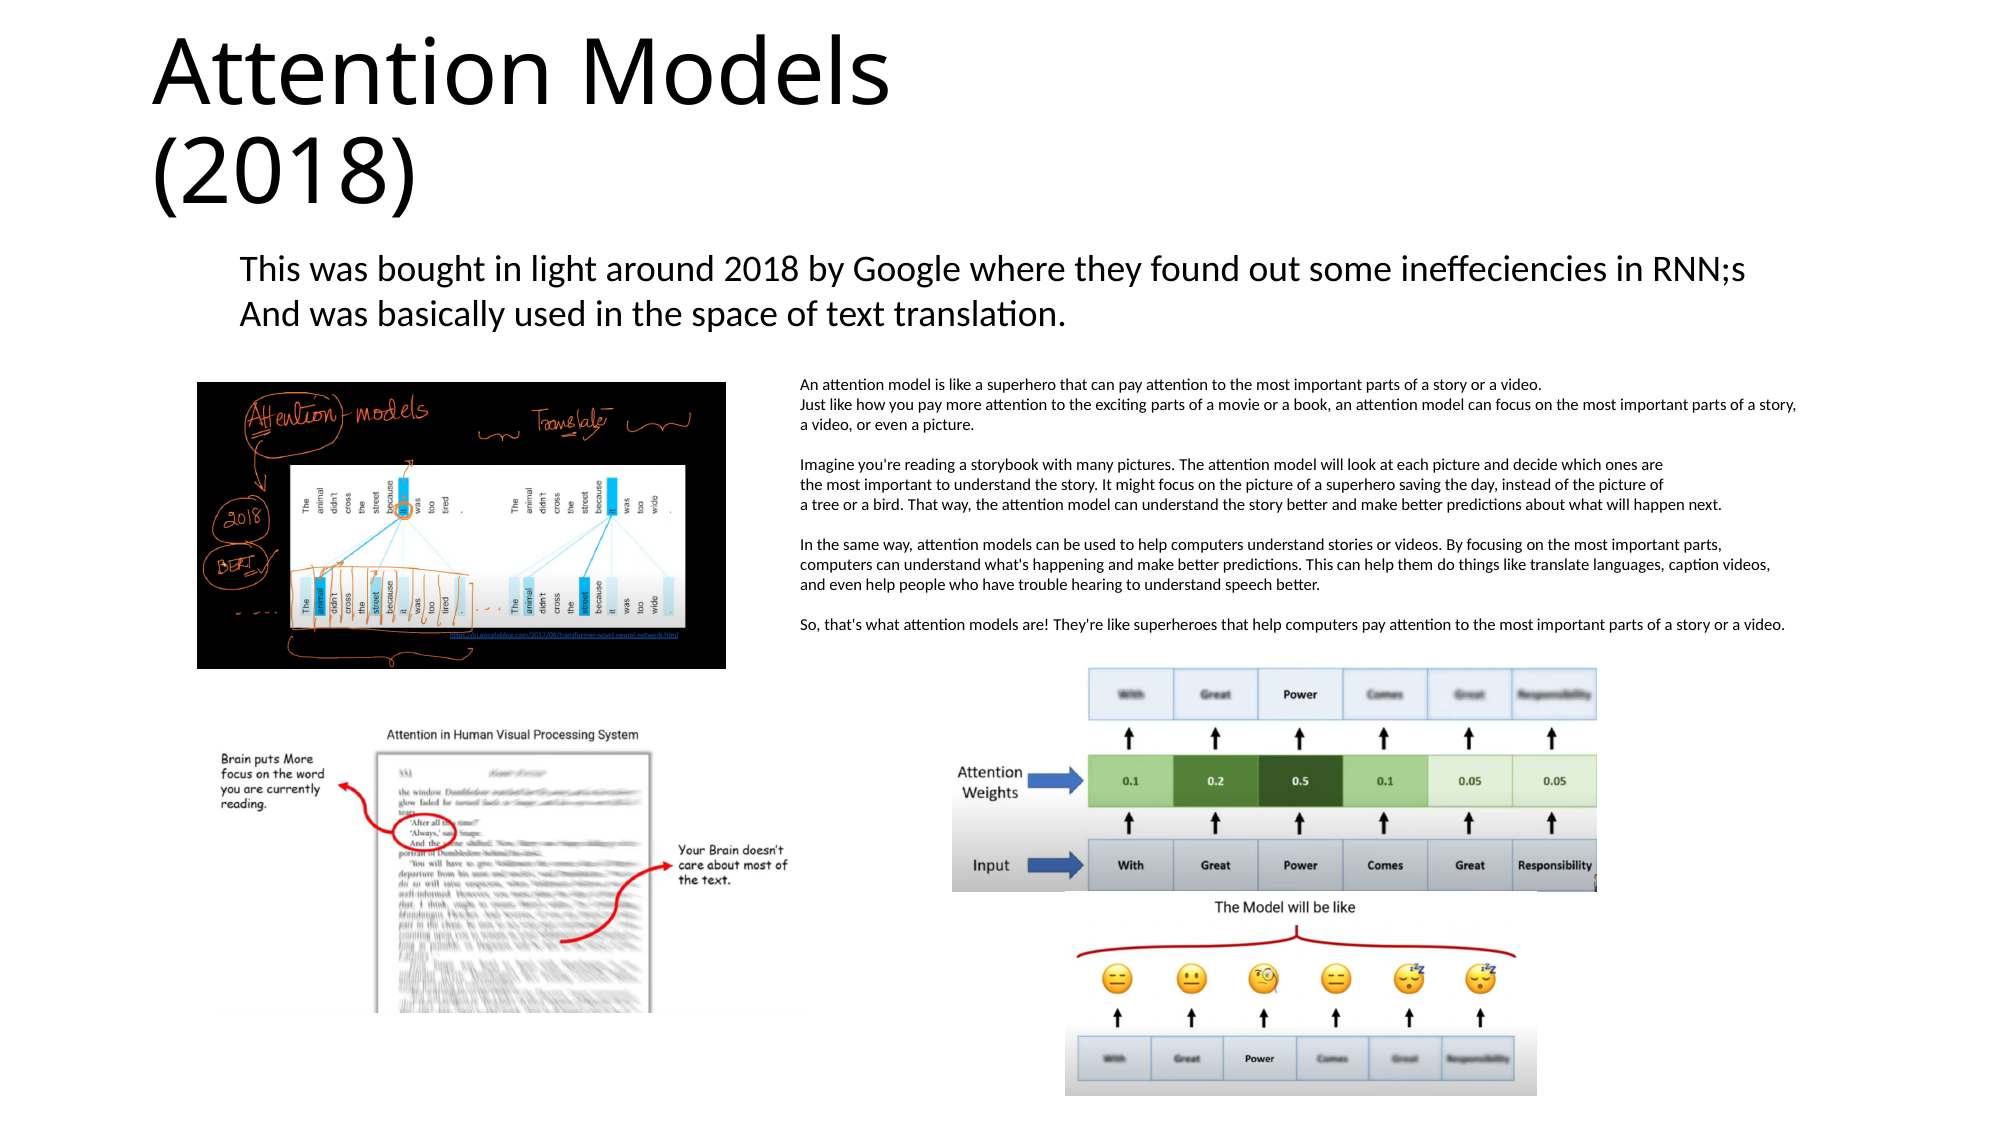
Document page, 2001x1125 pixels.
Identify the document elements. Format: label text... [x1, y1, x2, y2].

title Attention Models (2018) [137, 59, 1188, 189]
text_box An attention model is like a superhero that can pay attention to the most important parts of a story or a video. Just like how you pay more attention to the exciting parts of a movie or a book, an attention model can focus on the most important parts of a story, a video, or even a picture. Imagine you're reading a storybook with many pictures. The attention model will look at each picture and decide which ones are the most important to understand the story. It might focus on the picture of a superhero saving the day, instead of the picture of a tree or a bird. That way, the attention model can understand the story better and make better predictions about what will happen next. In the same way, attention models can be used to help computers understand stories or videos. By focusing on the most important parts, computers can understand what's happening and make better predictions. This can help them do things like translate languages, caption videos, and even help people who have trouble hearing to understand speech better. So, that's what attention models are! They're like superheroes that help computers pay attention to the most important parts of a story or a video. [785, 366, 1817, 641]
picture [197, 382, 726, 670]
text_box This was bought in light around 2018 by Google where they found out some ineffeciencies in RNN;s And was basically used in the space of text translation. [224, 236, 1763, 342]
picture [215, 713, 809, 1013]
picture [951, 644, 1597, 1096]
